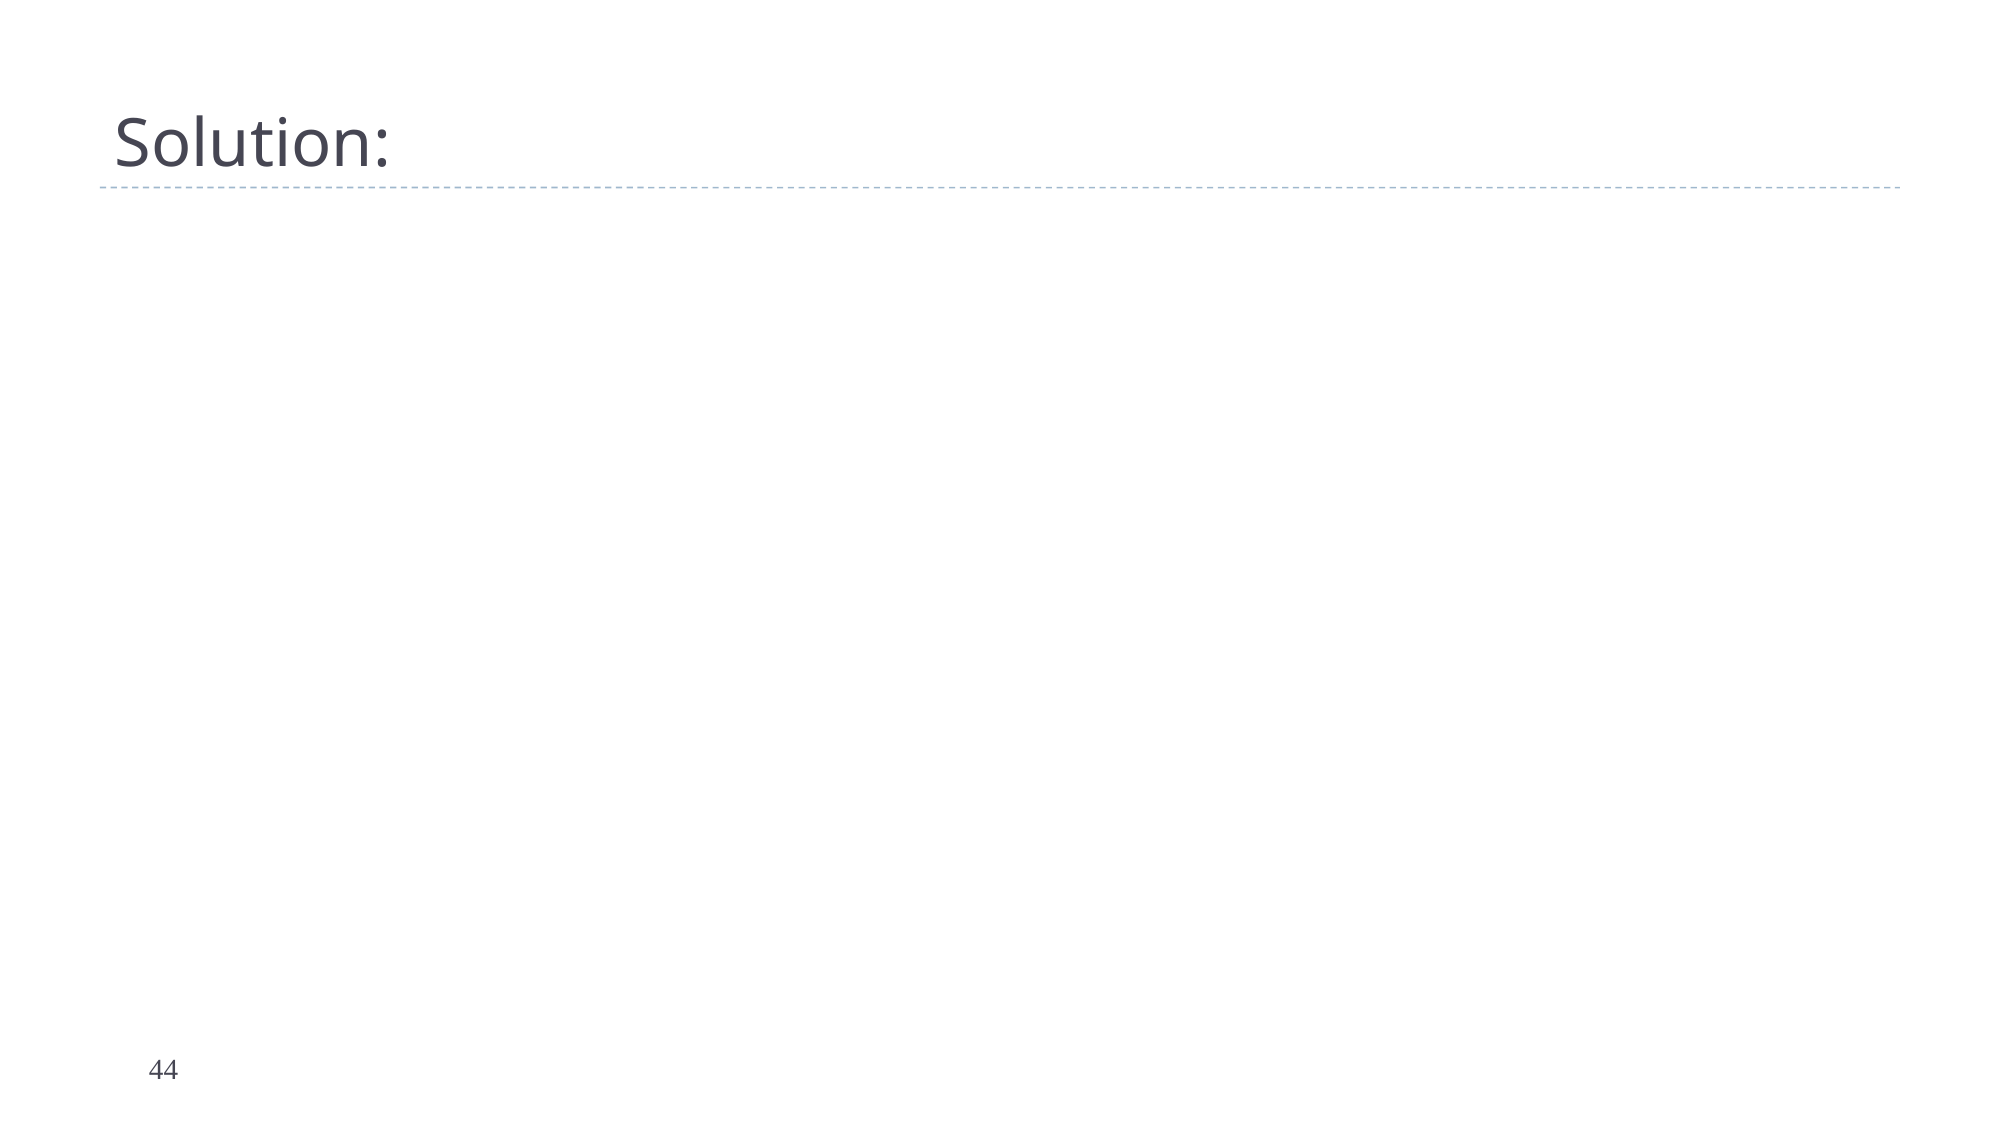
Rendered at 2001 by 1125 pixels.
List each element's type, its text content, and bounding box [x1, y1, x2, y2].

slide_number 44 [133, 1042, 568, 1103]
title Solution: [99, 24, 1900, 188]
